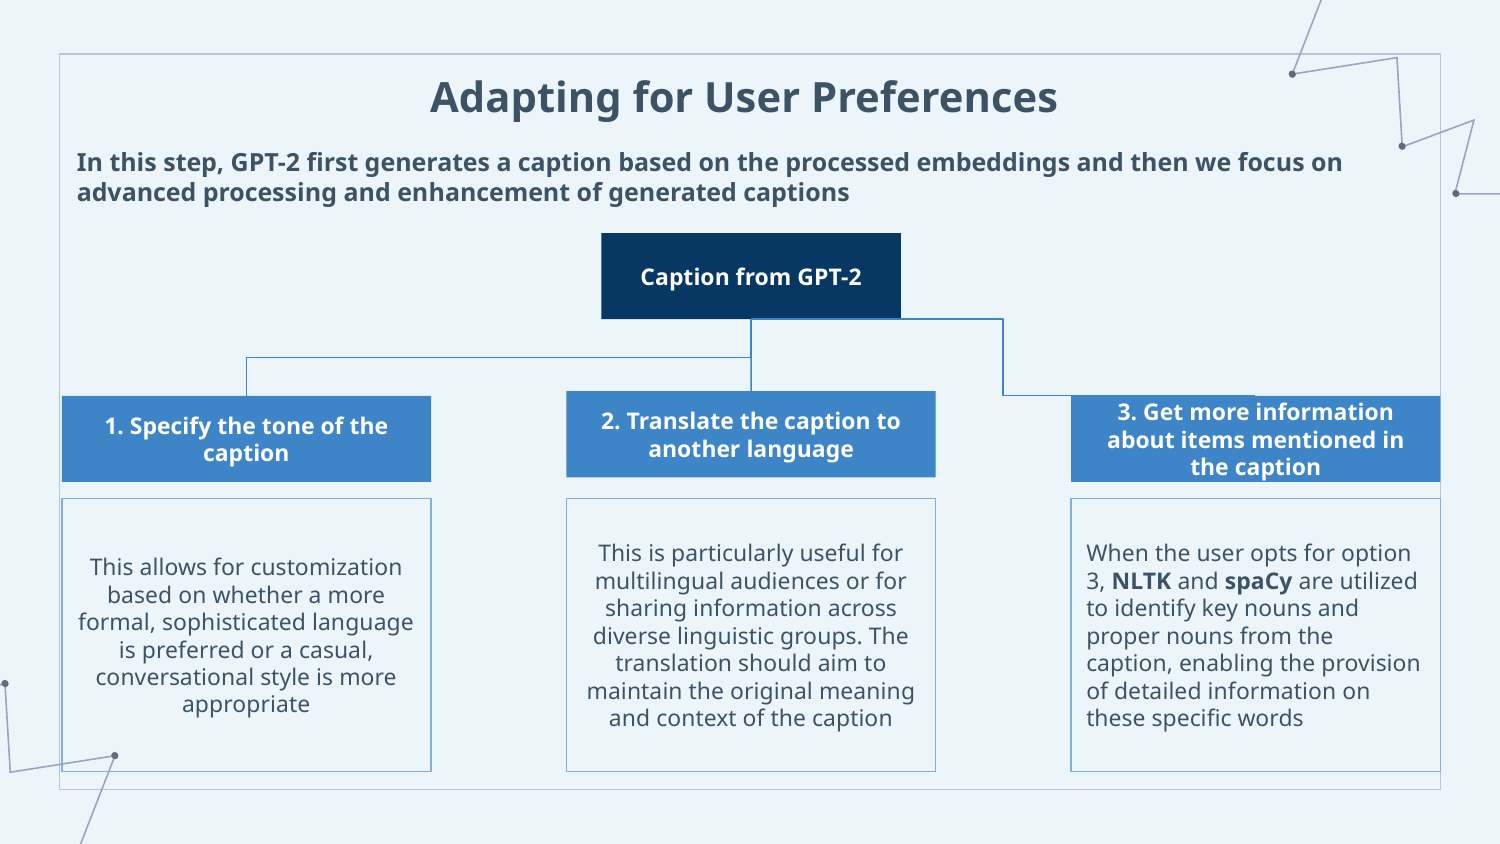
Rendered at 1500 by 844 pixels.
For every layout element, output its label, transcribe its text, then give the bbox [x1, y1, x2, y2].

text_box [460, 104, 538, 611]
subtitle In this step, GPT-2 first generates a caption based on the processed embeddings and then we focus on advanced processing and enhancement of generated captions [61, 131, 455, 233]
text_box This allows for customization based on whether a more formal, sophisticated language is preferred or a casual, conversational style is more appropriate [61, 498, 432, 772]
title Adapting for User Preferences [54, 55, 1434, 150]
text_box Caption from GPT-2 [601, 233, 901, 320]
text_box 1. Specify the tone of the caption [61, 395, 432, 482]
text_box This is particularly useful for multilingual audiences or for sharing information across diverse linguistic groups. The translation should aim to maintain the original meaning and context of the caption [566, 498, 936, 772]
subtitle In this step, GPT-2 first generates a caption based on the processed embeddings and then we focus on advanced processing and enhancement of generated captions [543, 131, 959, 233]
subtitle In this step, GPT-2 first generates a caption based on the processed embeddings and then we focus on advanced processing and enhancement of generated captions [1047, 131, 1441, 233]
text_box When the user opts for option 3, NLTK and spaCy are utilized to identify key nouns and proper nouns from the caption, enabling the provision of detailed information on these specific words [1071, 498, 1441, 772]
text_box 2. Translate the caption to another language [566, 391, 936, 478]
text_box 3. Get more information about items mentioned in the caption [1071, 395, 1441, 482]
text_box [964, 105, 1042, 610]
